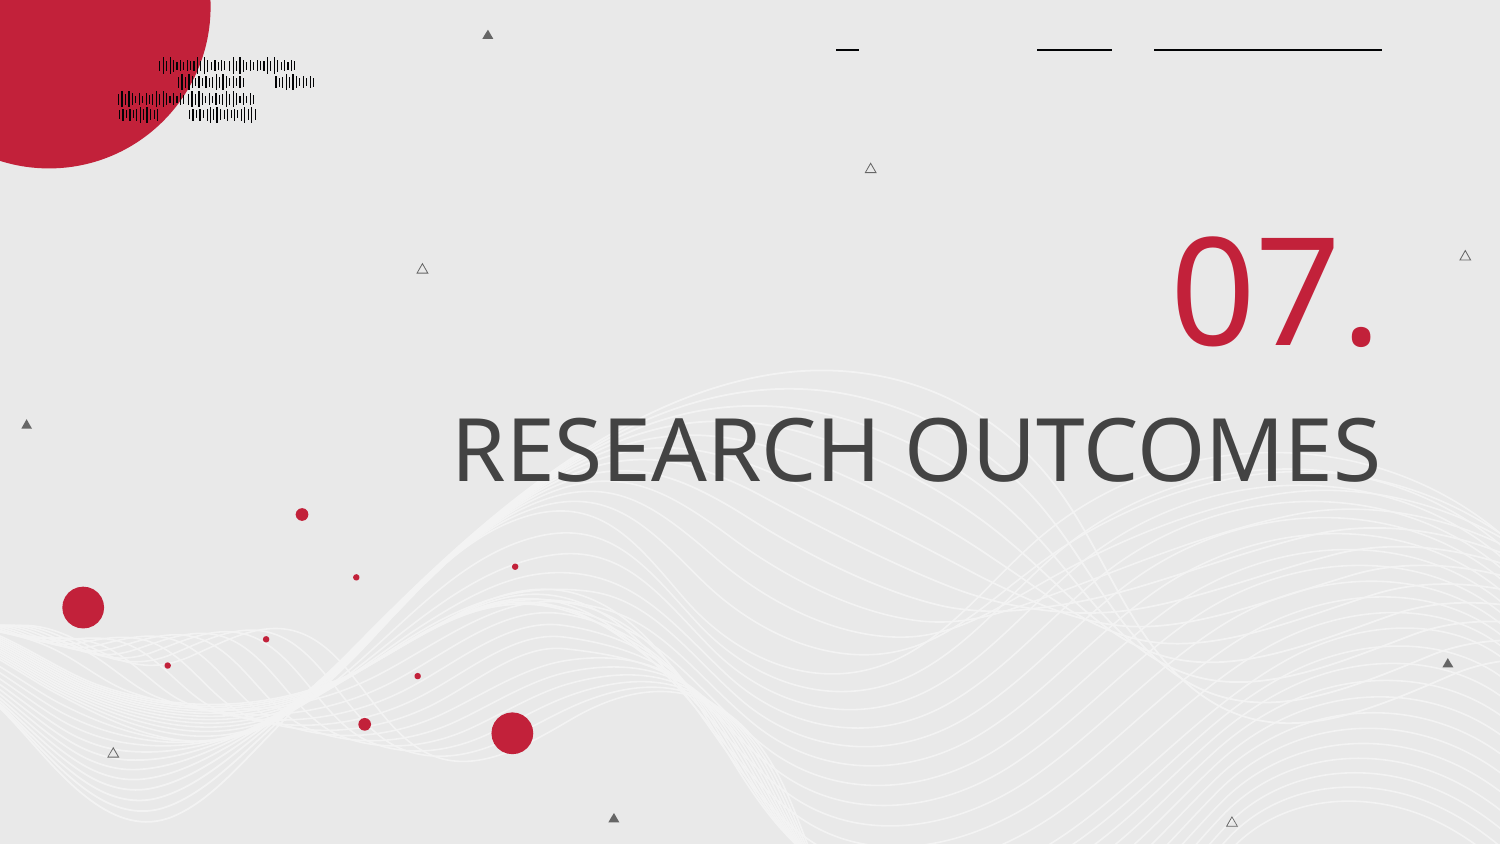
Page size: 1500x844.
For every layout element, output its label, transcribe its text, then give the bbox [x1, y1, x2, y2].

title 07. [686, 217, 1382, 354]
title RESEARCH OUTCOMES [0, 353, 1382, 540]
